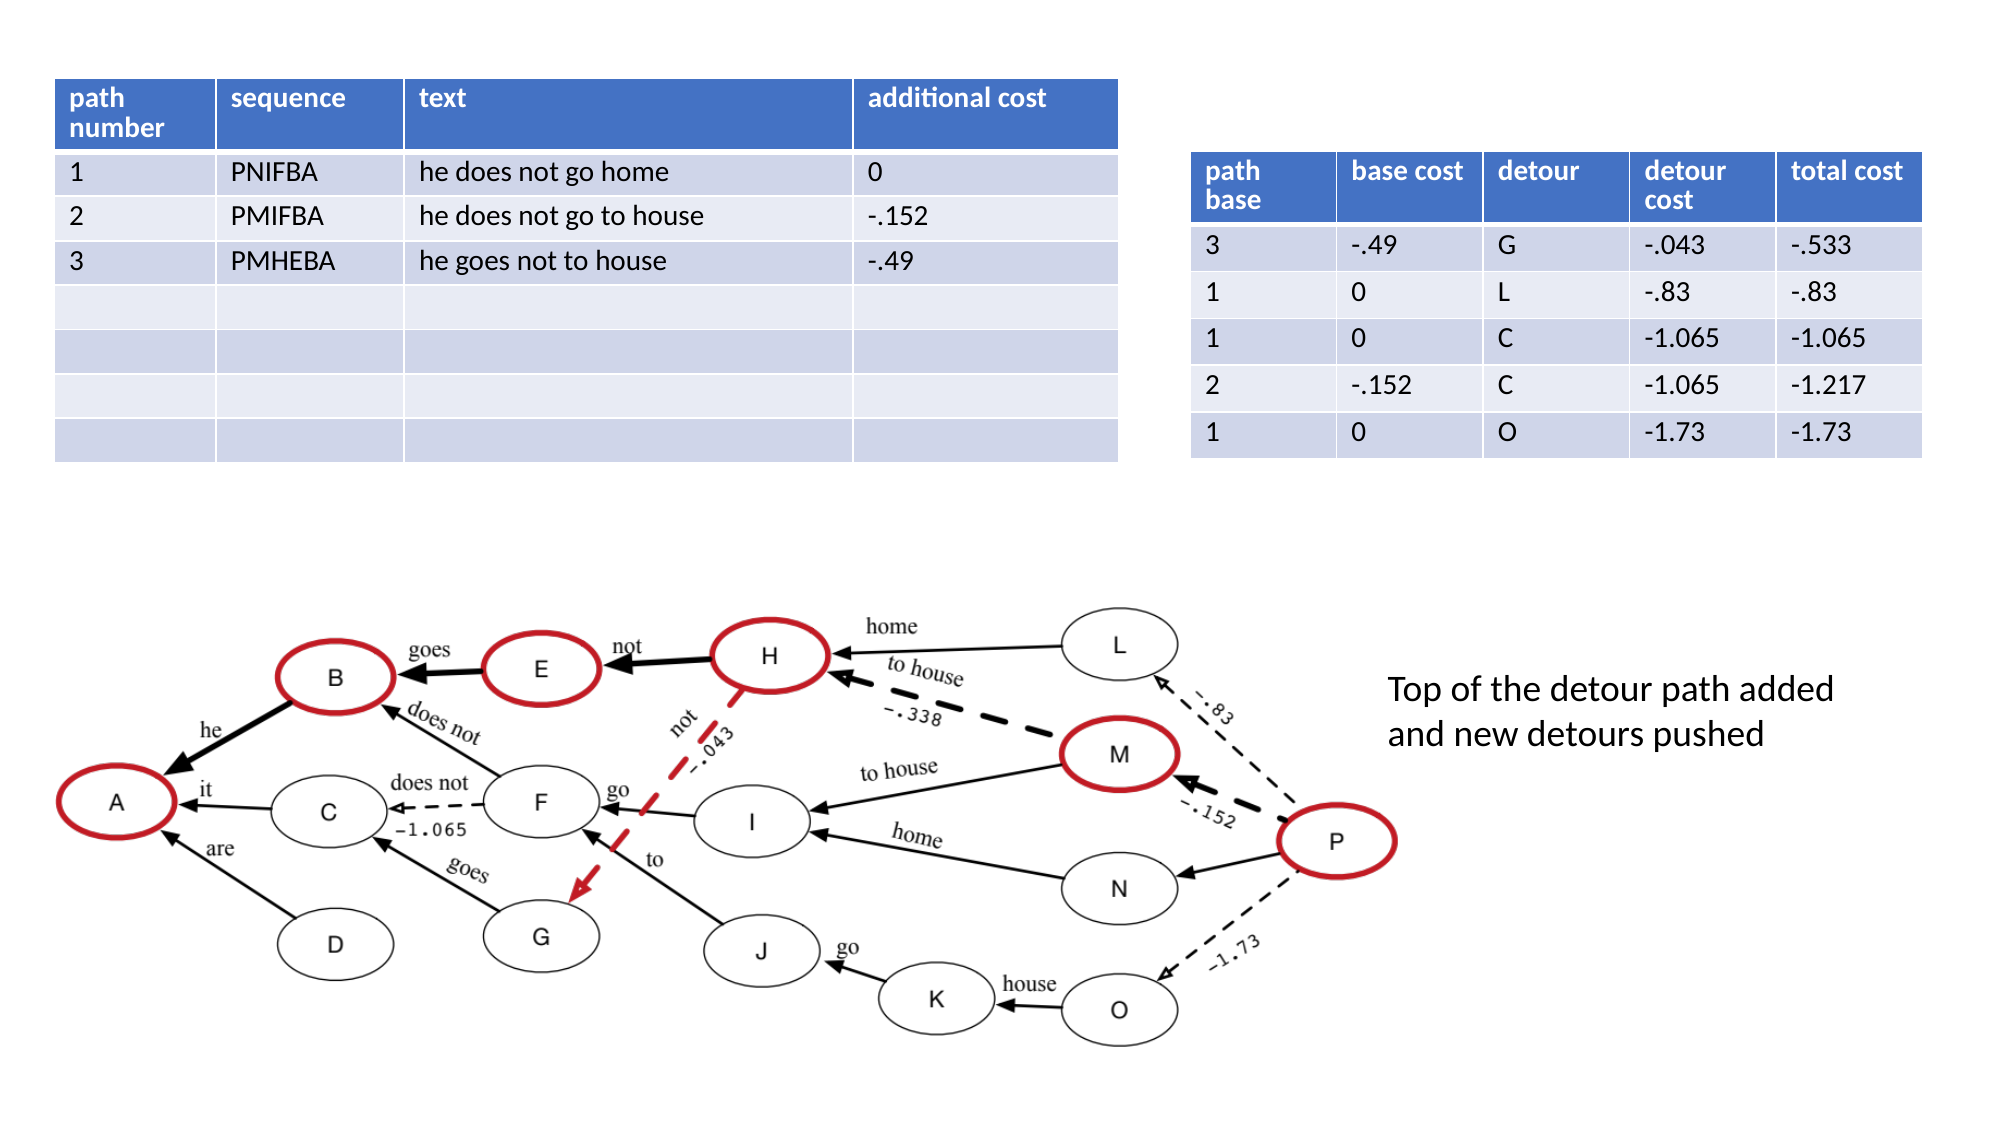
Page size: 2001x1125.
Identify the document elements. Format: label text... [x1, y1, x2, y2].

table_cell 2 [55, 197, 215, 240]
table_cell O [1484, 413, 1629, 458]
table_cell PMIFBA [217, 197, 403, 240]
table_cell [55, 330, 215, 373]
table_cell [217, 375, 403, 417]
table_cell 2 [1191, 366, 1336, 411]
table_cell -1.065 [1630, 319, 1775, 364]
text_box Top of the detour path added and new detours pushed [1398, 656, 1851, 761]
table_cell L [1484, 272, 1629, 318]
table_cell 0 [1337, 319, 1482, 364]
table_cell 1 [55, 155, 215, 195]
table_cell 0 [1337, 272, 1482, 318]
table_cell -1.73 [1777, 413, 1922, 458]
table_cell PNIFBA [217, 155, 403, 195]
table_header total cost [1777, 152, 1922, 222]
table_cell [854, 286, 1118, 329]
table_cell G [1484, 227, 1629, 271]
table_cell [217, 330, 403, 373]
table_cell [405, 375, 852, 417]
table_cell PMHEBA [217, 242, 403, 284]
table_header base cost [1337, 152, 1482, 222]
table_cell -1.065 [1630, 366, 1775, 411]
table_cell -.83 [1777, 272, 1922, 318]
table_cell -1.217 [1777, 366, 1922, 411]
table_header path number [55, 79, 215, 149]
table_header additional cost [854, 79, 1118, 149]
table_header sequence [217, 79, 403, 149]
table_cell [55, 286, 215, 329]
table_cell he goes not to house [405, 242, 852, 284]
table_cell -.49 [854, 242, 1118, 284]
table_cell [55, 419, 215, 462]
table_cell [55, 375, 215, 417]
table_cell [405, 286, 852, 329]
table_header path base [1191, 152, 1336, 222]
table_cell -.043 [1630, 227, 1775, 271]
table_cell 3 [55, 242, 215, 284]
table_cell -1.73 [1630, 413, 1775, 458]
table_cell [854, 375, 1118, 417]
table_cell [854, 330, 1118, 373]
table_header detour [1484, 152, 1629, 222]
table_cell C [1484, 366, 1629, 411]
table_cell [217, 419, 403, 462]
table_cell [405, 419, 852, 462]
table_cell -.533 [1777, 227, 1922, 271]
table_cell -1.065 [1777, 319, 1922, 364]
table_cell 3 [1191, 227, 1336, 271]
table_cell -.152 [854, 197, 1118, 240]
table_cell 0 [854, 155, 1118, 195]
table_cell -.83 [1630, 272, 1775, 318]
table_cell 1 [1191, 413, 1336, 458]
table_cell 0 [1337, 413, 1482, 458]
table_cell C [1484, 319, 1629, 364]
table_cell -.152 [1337, 366, 1482, 411]
table_cell he does not go home [405, 155, 852, 195]
table_cell [405, 330, 852, 373]
table_cell [217, 286, 403, 329]
table_cell 1 [1191, 319, 1336, 364]
table_cell 1 [1191, 272, 1336, 318]
table_cell he does not go to house [405, 197, 852, 240]
picture [54, 604, 1398, 1048]
table_header detour cost [1630, 152, 1775, 222]
table_cell -.49 [1337, 227, 1482, 271]
table_header text [405, 79, 852, 149]
table_cell [854, 419, 1118, 462]
